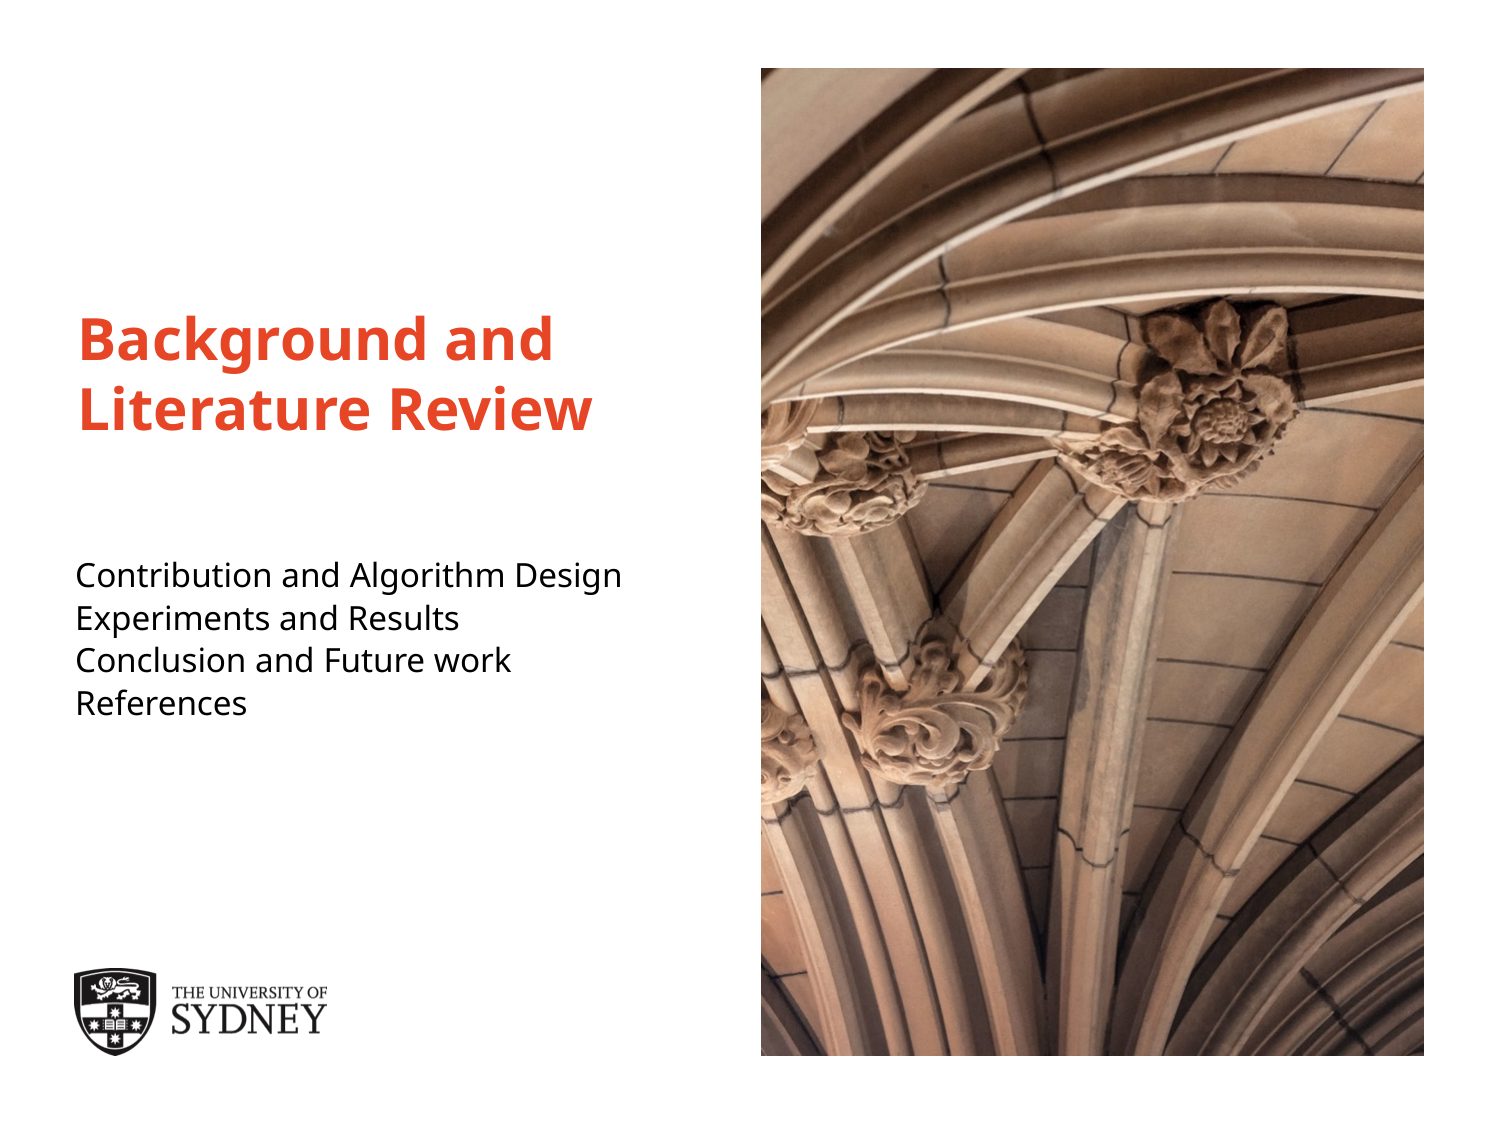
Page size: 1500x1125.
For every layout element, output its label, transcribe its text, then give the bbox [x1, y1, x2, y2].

picture [761, 68, 1424, 1056]
picture [74, 968, 327, 1056]
list Contribution and Algorithm Design Experiments and Results Conclusion and Future work References [60, 551, 711, 692]
title Background and Literature Review [62, 294, 711, 512]
